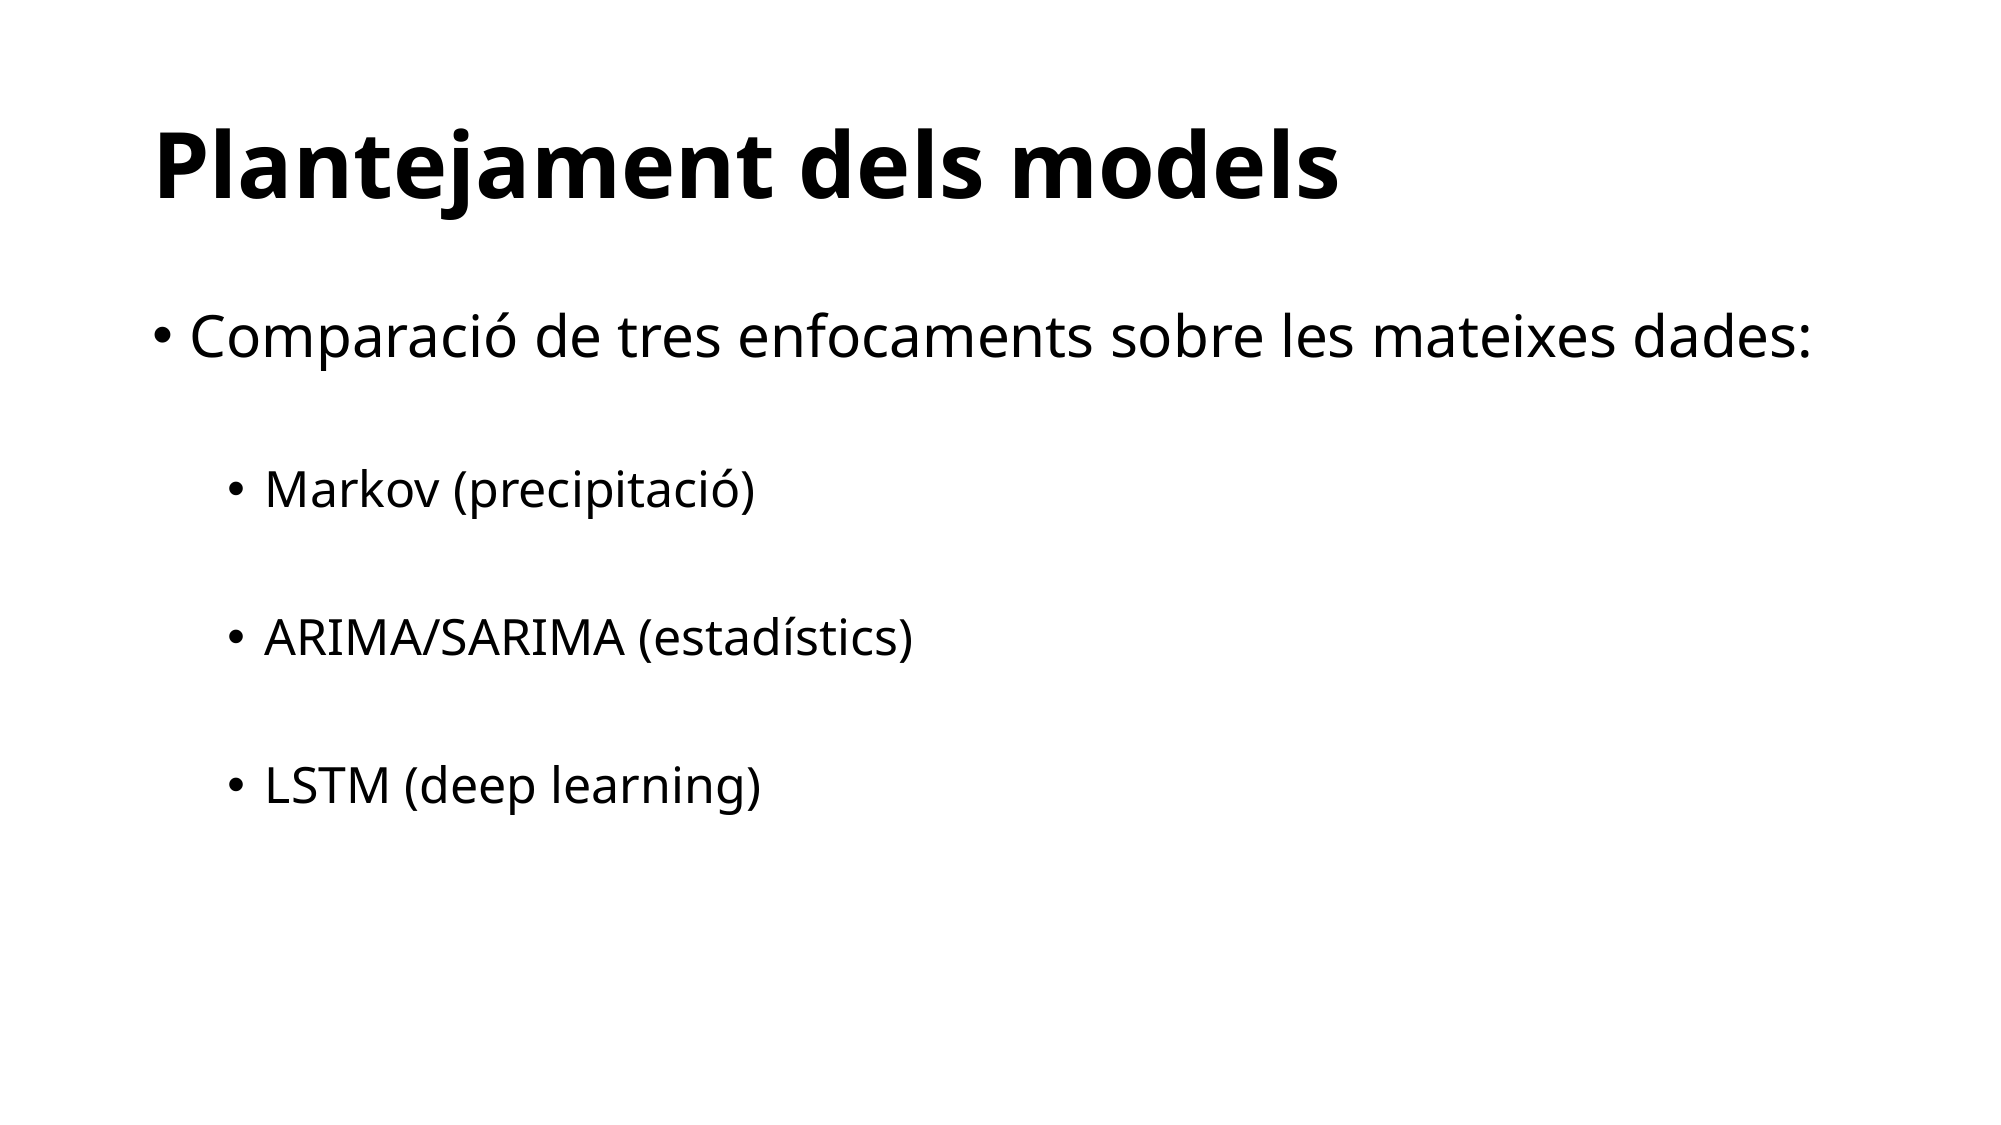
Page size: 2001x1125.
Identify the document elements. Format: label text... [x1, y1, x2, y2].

title Plantejament dels models [137, 59, 1863, 278]
list Comparació de tres enfocaments sobre les mateixes dades: Markov (precipitació) ARIMA/SARIMA (estadístics) LSTM (deep learning) [137, 299, 1863, 1014]
